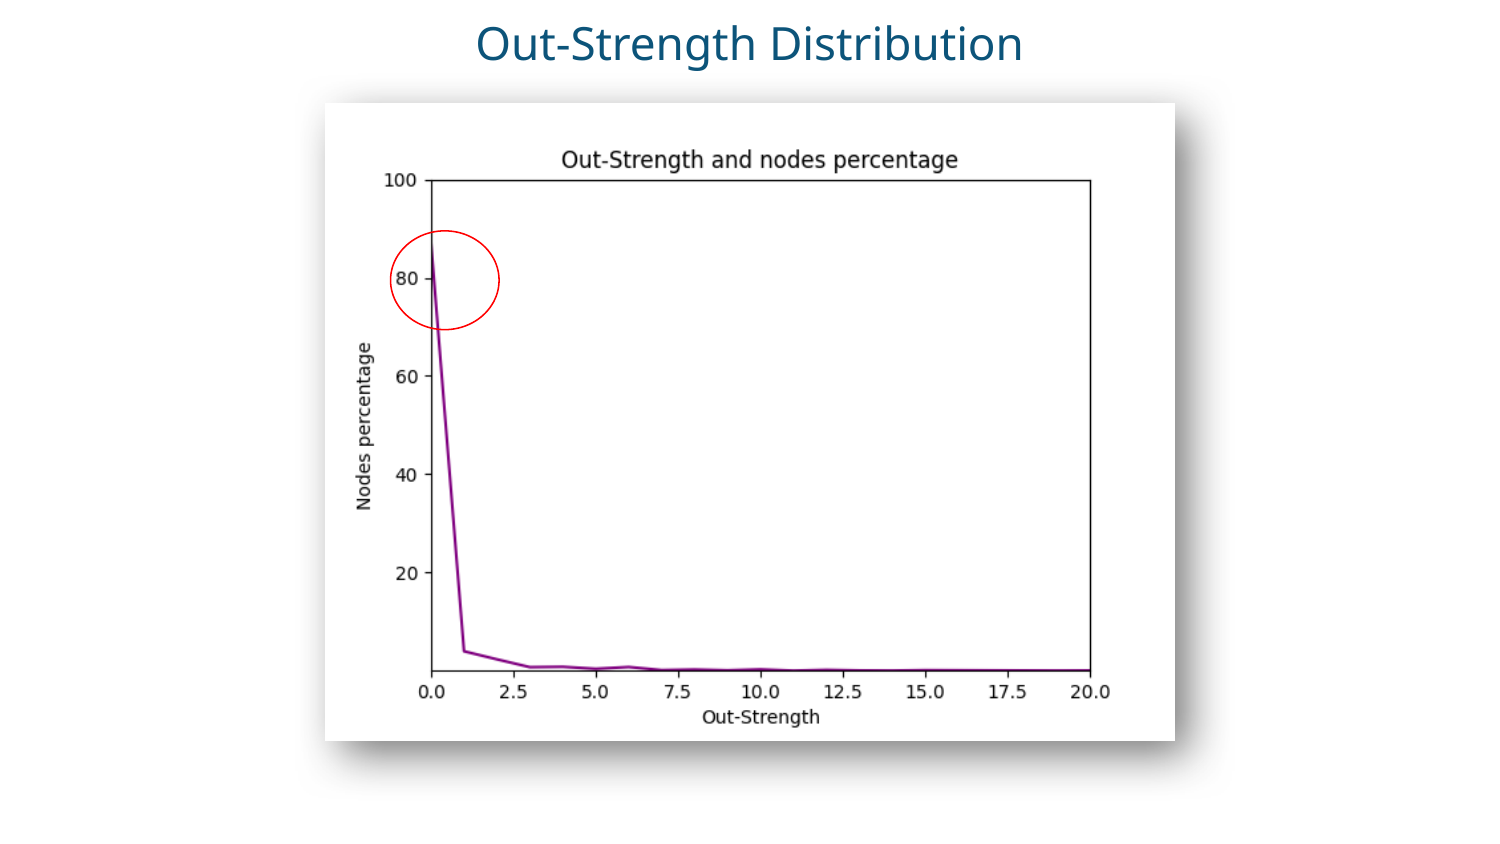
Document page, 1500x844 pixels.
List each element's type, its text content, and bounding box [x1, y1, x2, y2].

title Out-Strength Distribution [0, 0, 1500, 94]
picture [325, 103, 1175, 741]
